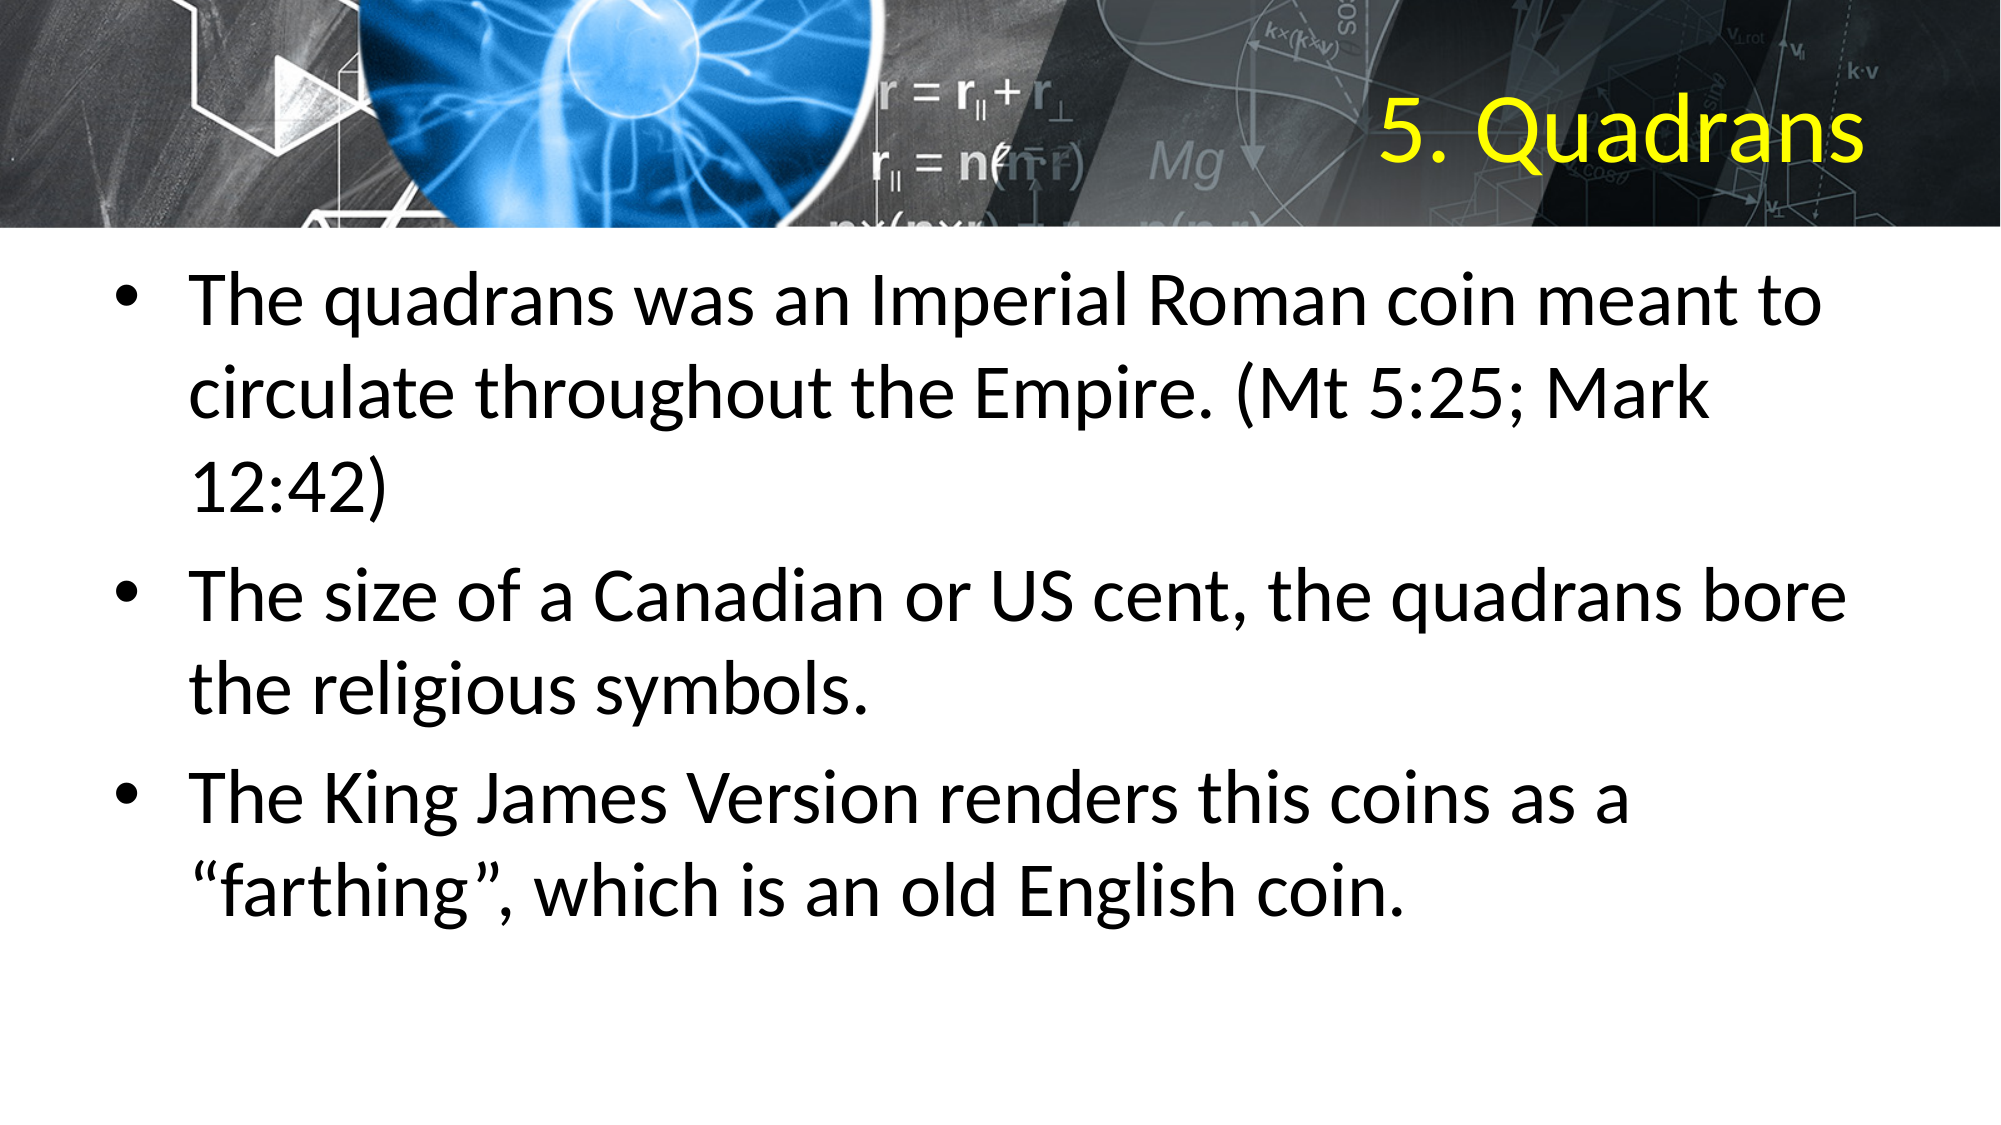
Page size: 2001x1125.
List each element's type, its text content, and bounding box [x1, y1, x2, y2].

list The quadrans was an Imperial Roman coin meant to circulate throughout the Empire. (Mt 5:25; Mark 12:42) The size of a Canadian or US cent, the quadrans bore the religious symbols. The King James Version renders this coins as a “farthing”, which is an old English coin. [98, 240, 1902, 1064]
title 5. Quadrans [98, 39, 1905, 207]
picture [0, 0, 2001, 1125]
